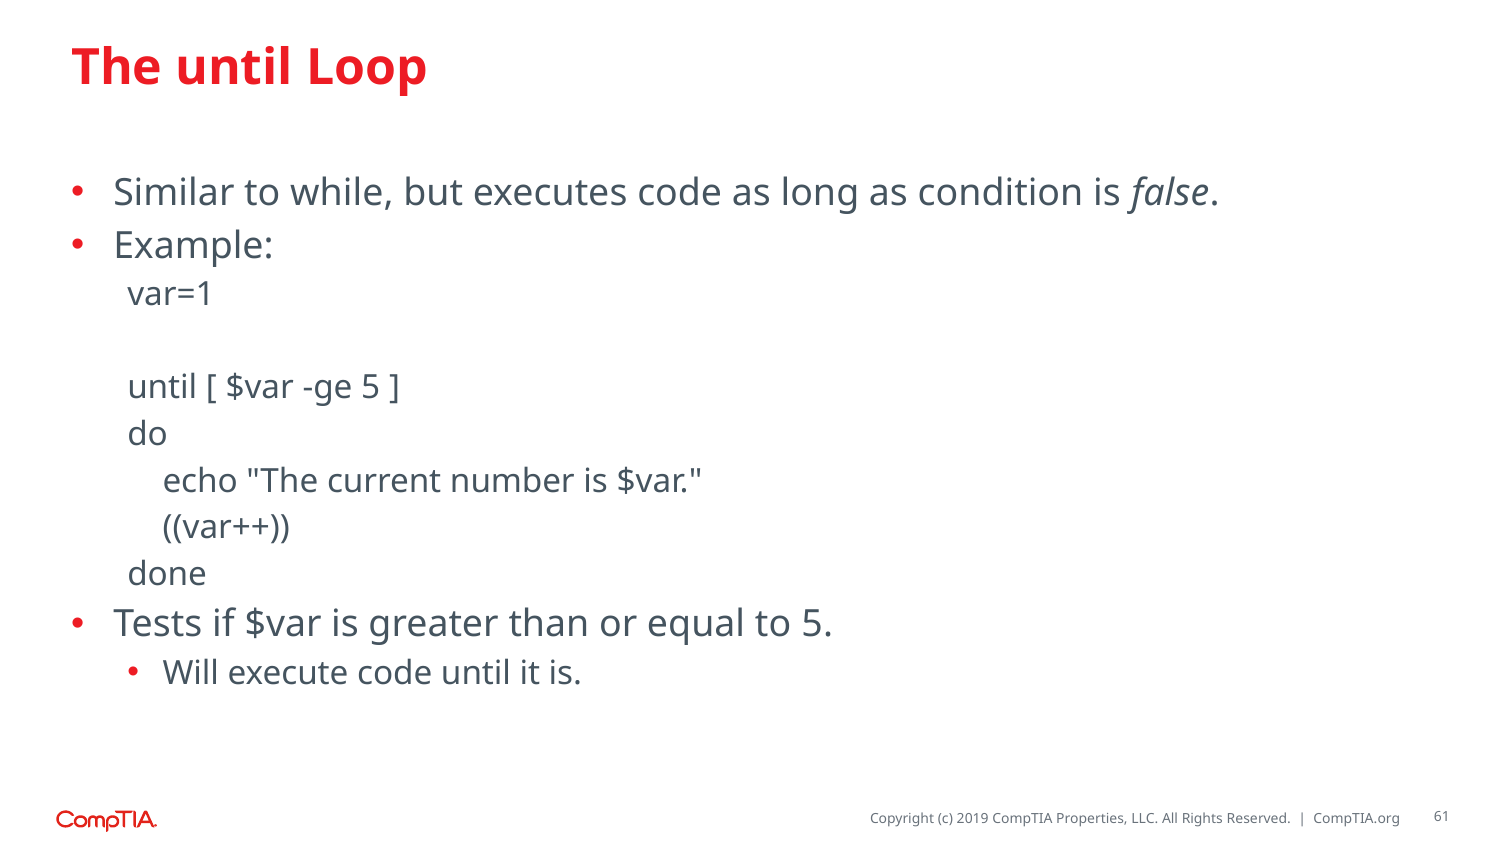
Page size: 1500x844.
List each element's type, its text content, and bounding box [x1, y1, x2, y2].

title The until Loop [56, 12, 1444, 117]
slide_number 61 [1407, 800, 1450, 835]
list Similar to while, but executes code as long as condition is false. Example: var=1 until [ $var -ge 5 ] do echo "The current number is $var." ((var++)) done Tests if $var is greater than or equal to 5. Will execute code until it is. [56, 160, 1444, 746]
